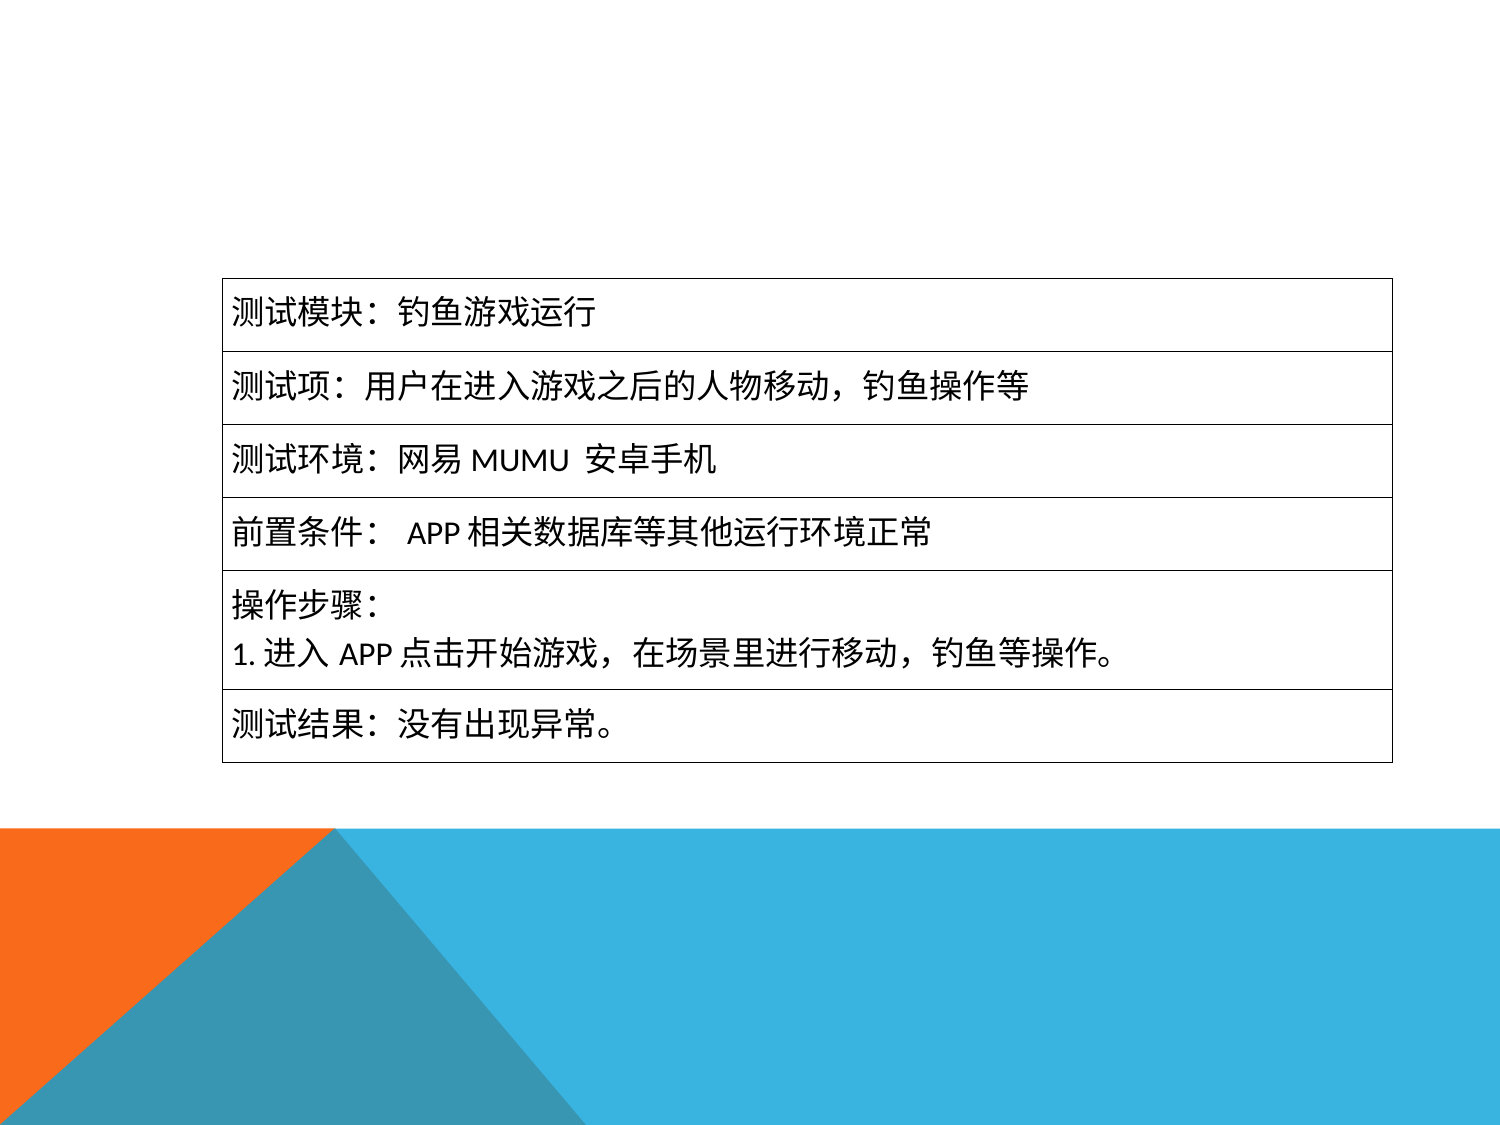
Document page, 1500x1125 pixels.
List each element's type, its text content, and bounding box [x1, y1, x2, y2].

table_cell 操作步骤： 1.进入APP点击开始游戏，在场景里进行移动，钓鱼等操作。 [223, 571, 1392, 689]
table_cell 测试环境：网易MUMU 安卓手机 [223, 425, 1392, 497]
table_cell 测试项：用户在进入游戏之后的人物移动，钓鱼操作等 [223, 352, 1392, 424]
table_header 测试模块：钓鱼游戏运行 [223, 279, 1392, 351]
table_cell 测试结果：没有出现异常。 [223, 690, 1392, 762]
table_cell 前置条件：APP相关数据库等其他运行环境正常 [223, 498, 1392, 570]
